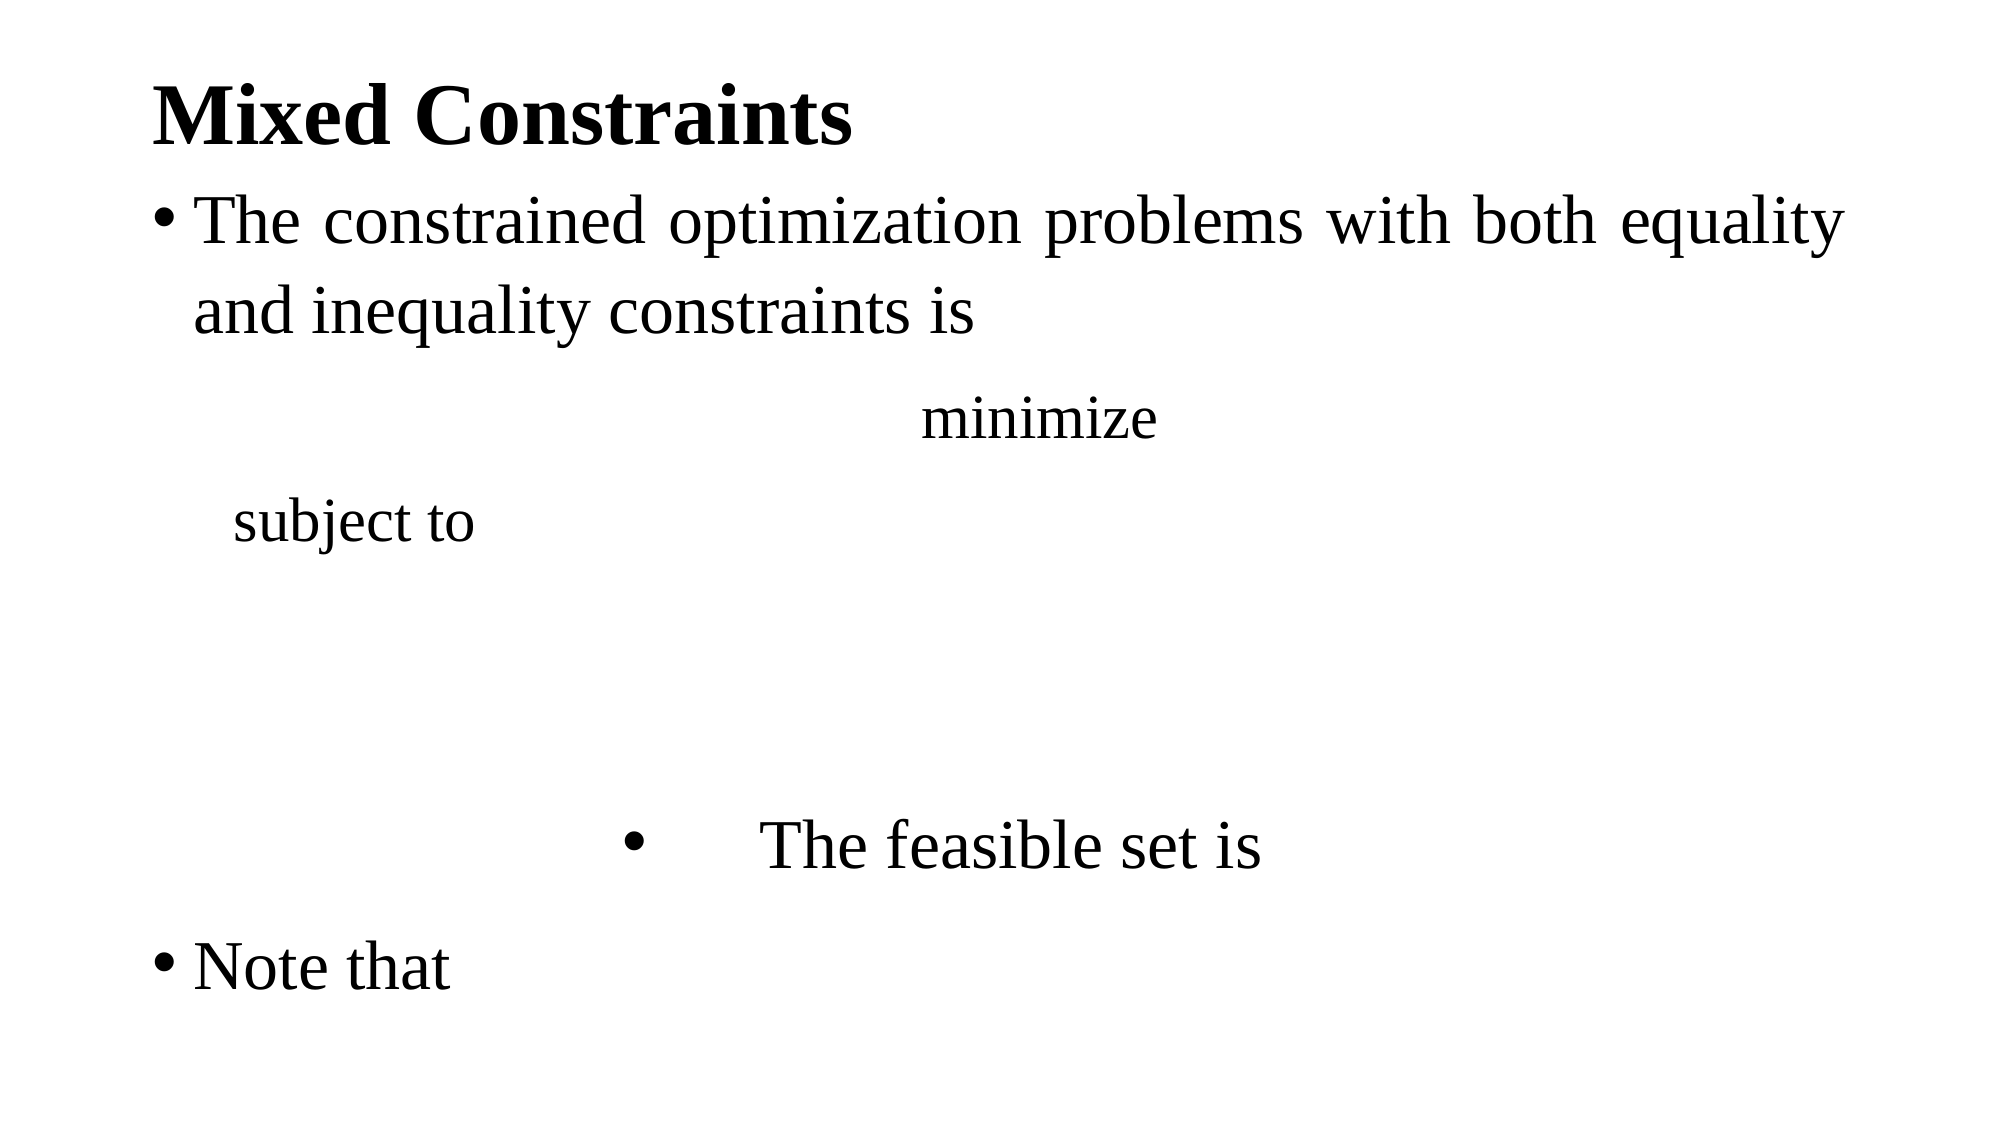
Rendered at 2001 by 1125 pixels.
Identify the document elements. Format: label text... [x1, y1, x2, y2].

title Mixed Constraints [137, 59, 1863, 278]
